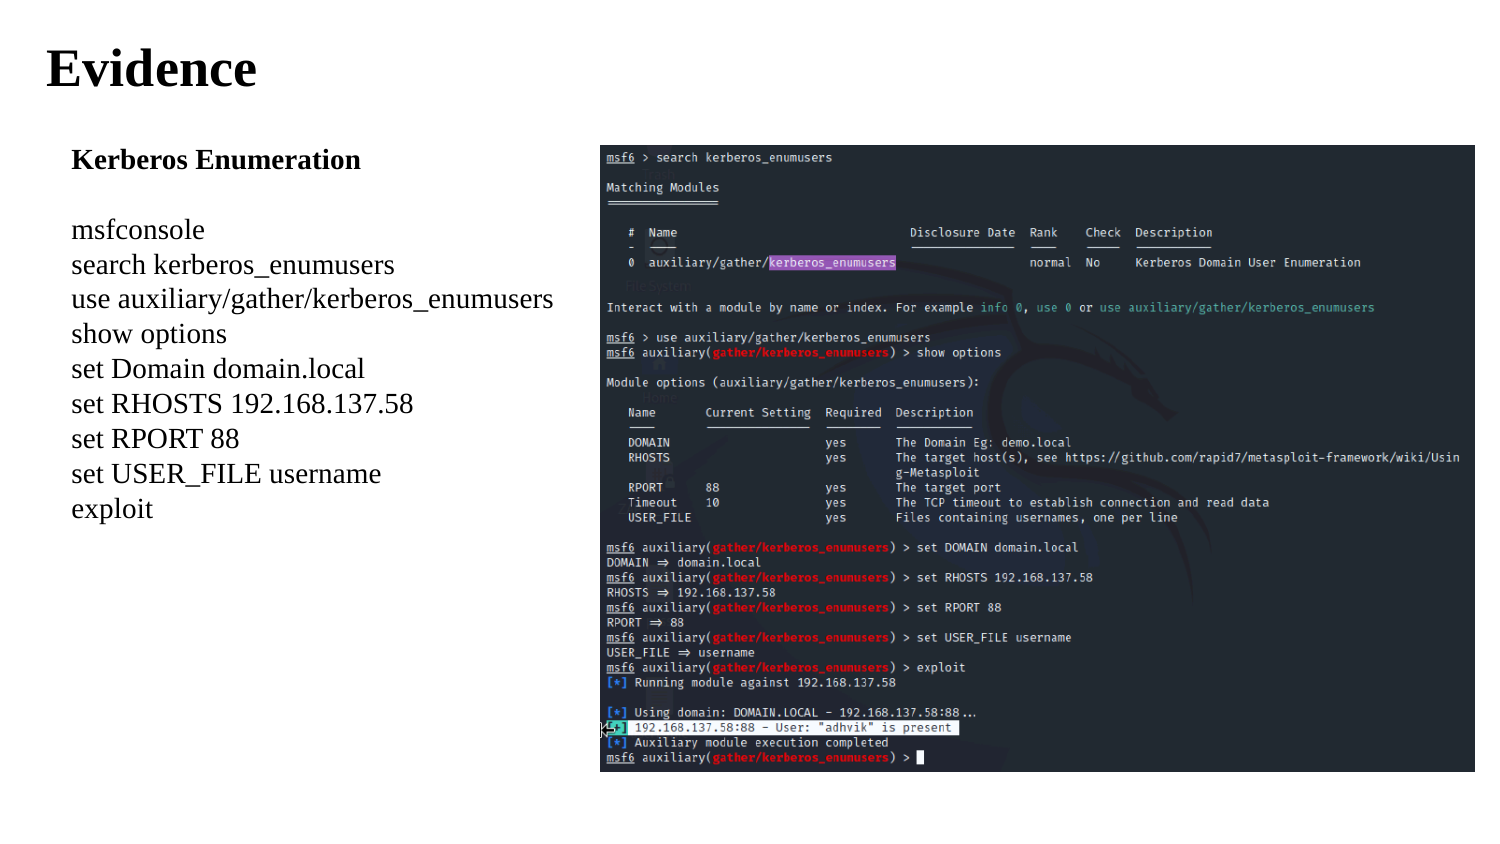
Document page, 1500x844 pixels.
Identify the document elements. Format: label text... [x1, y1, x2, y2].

picture [599, 145, 1476, 773]
list Kerberos Enumeration msfconsole search kerberos_enumusers use auxiliary/gather/kerberos_enumusers show options set Domain domain.local set RHOSTS 192.168.137.58 set RPORT 88 set USER_FILE username exploit [71, 140, 1261, 600]
title Evidence [46, 32, 1340, 98]
